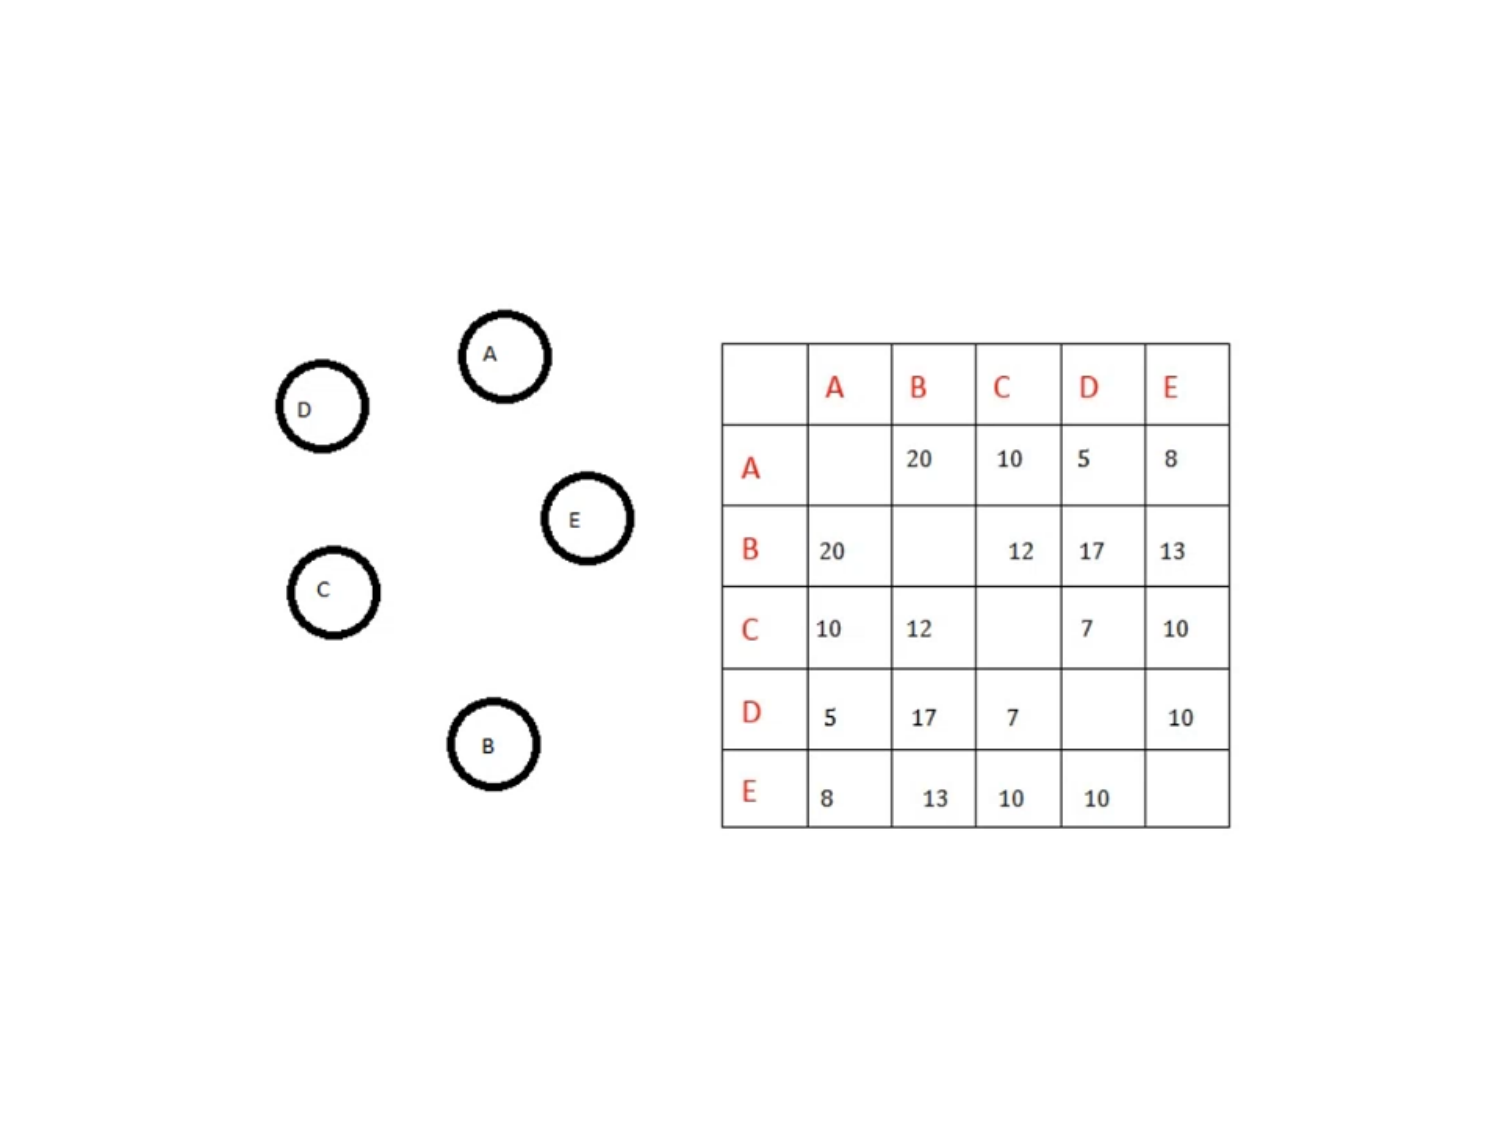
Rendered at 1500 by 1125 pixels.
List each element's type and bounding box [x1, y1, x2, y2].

picture [257, 282, 1243, 843]
